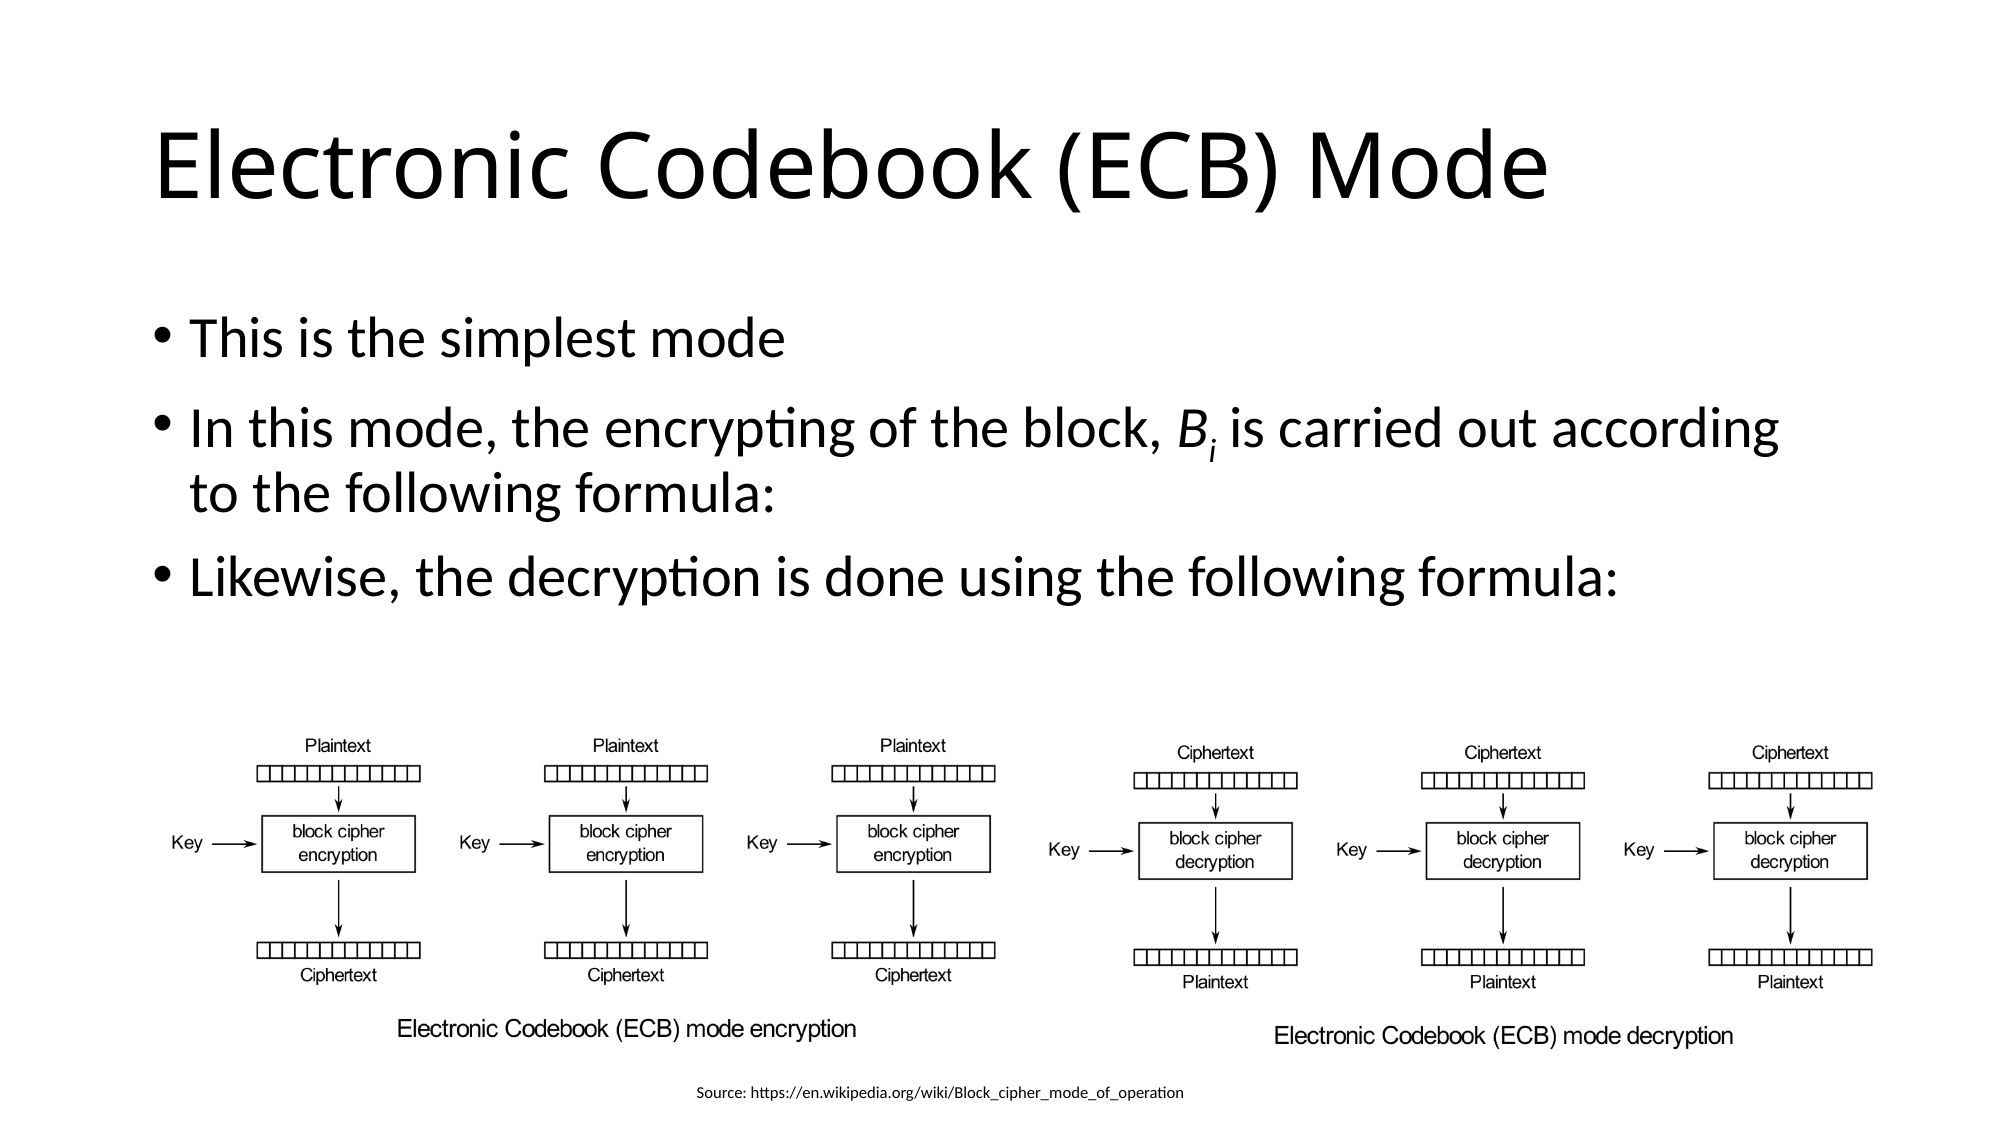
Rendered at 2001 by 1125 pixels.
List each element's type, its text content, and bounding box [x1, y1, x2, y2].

text_box Source: https://en.wikipedia.org/wiki/Block_cipher_mode_of_operation [681, 1074, 1216, 1110]
title Electronic Codebook (ECB) Mode [137, 59, 1863, 278]
picture [122, 690, 1938, 1075]
